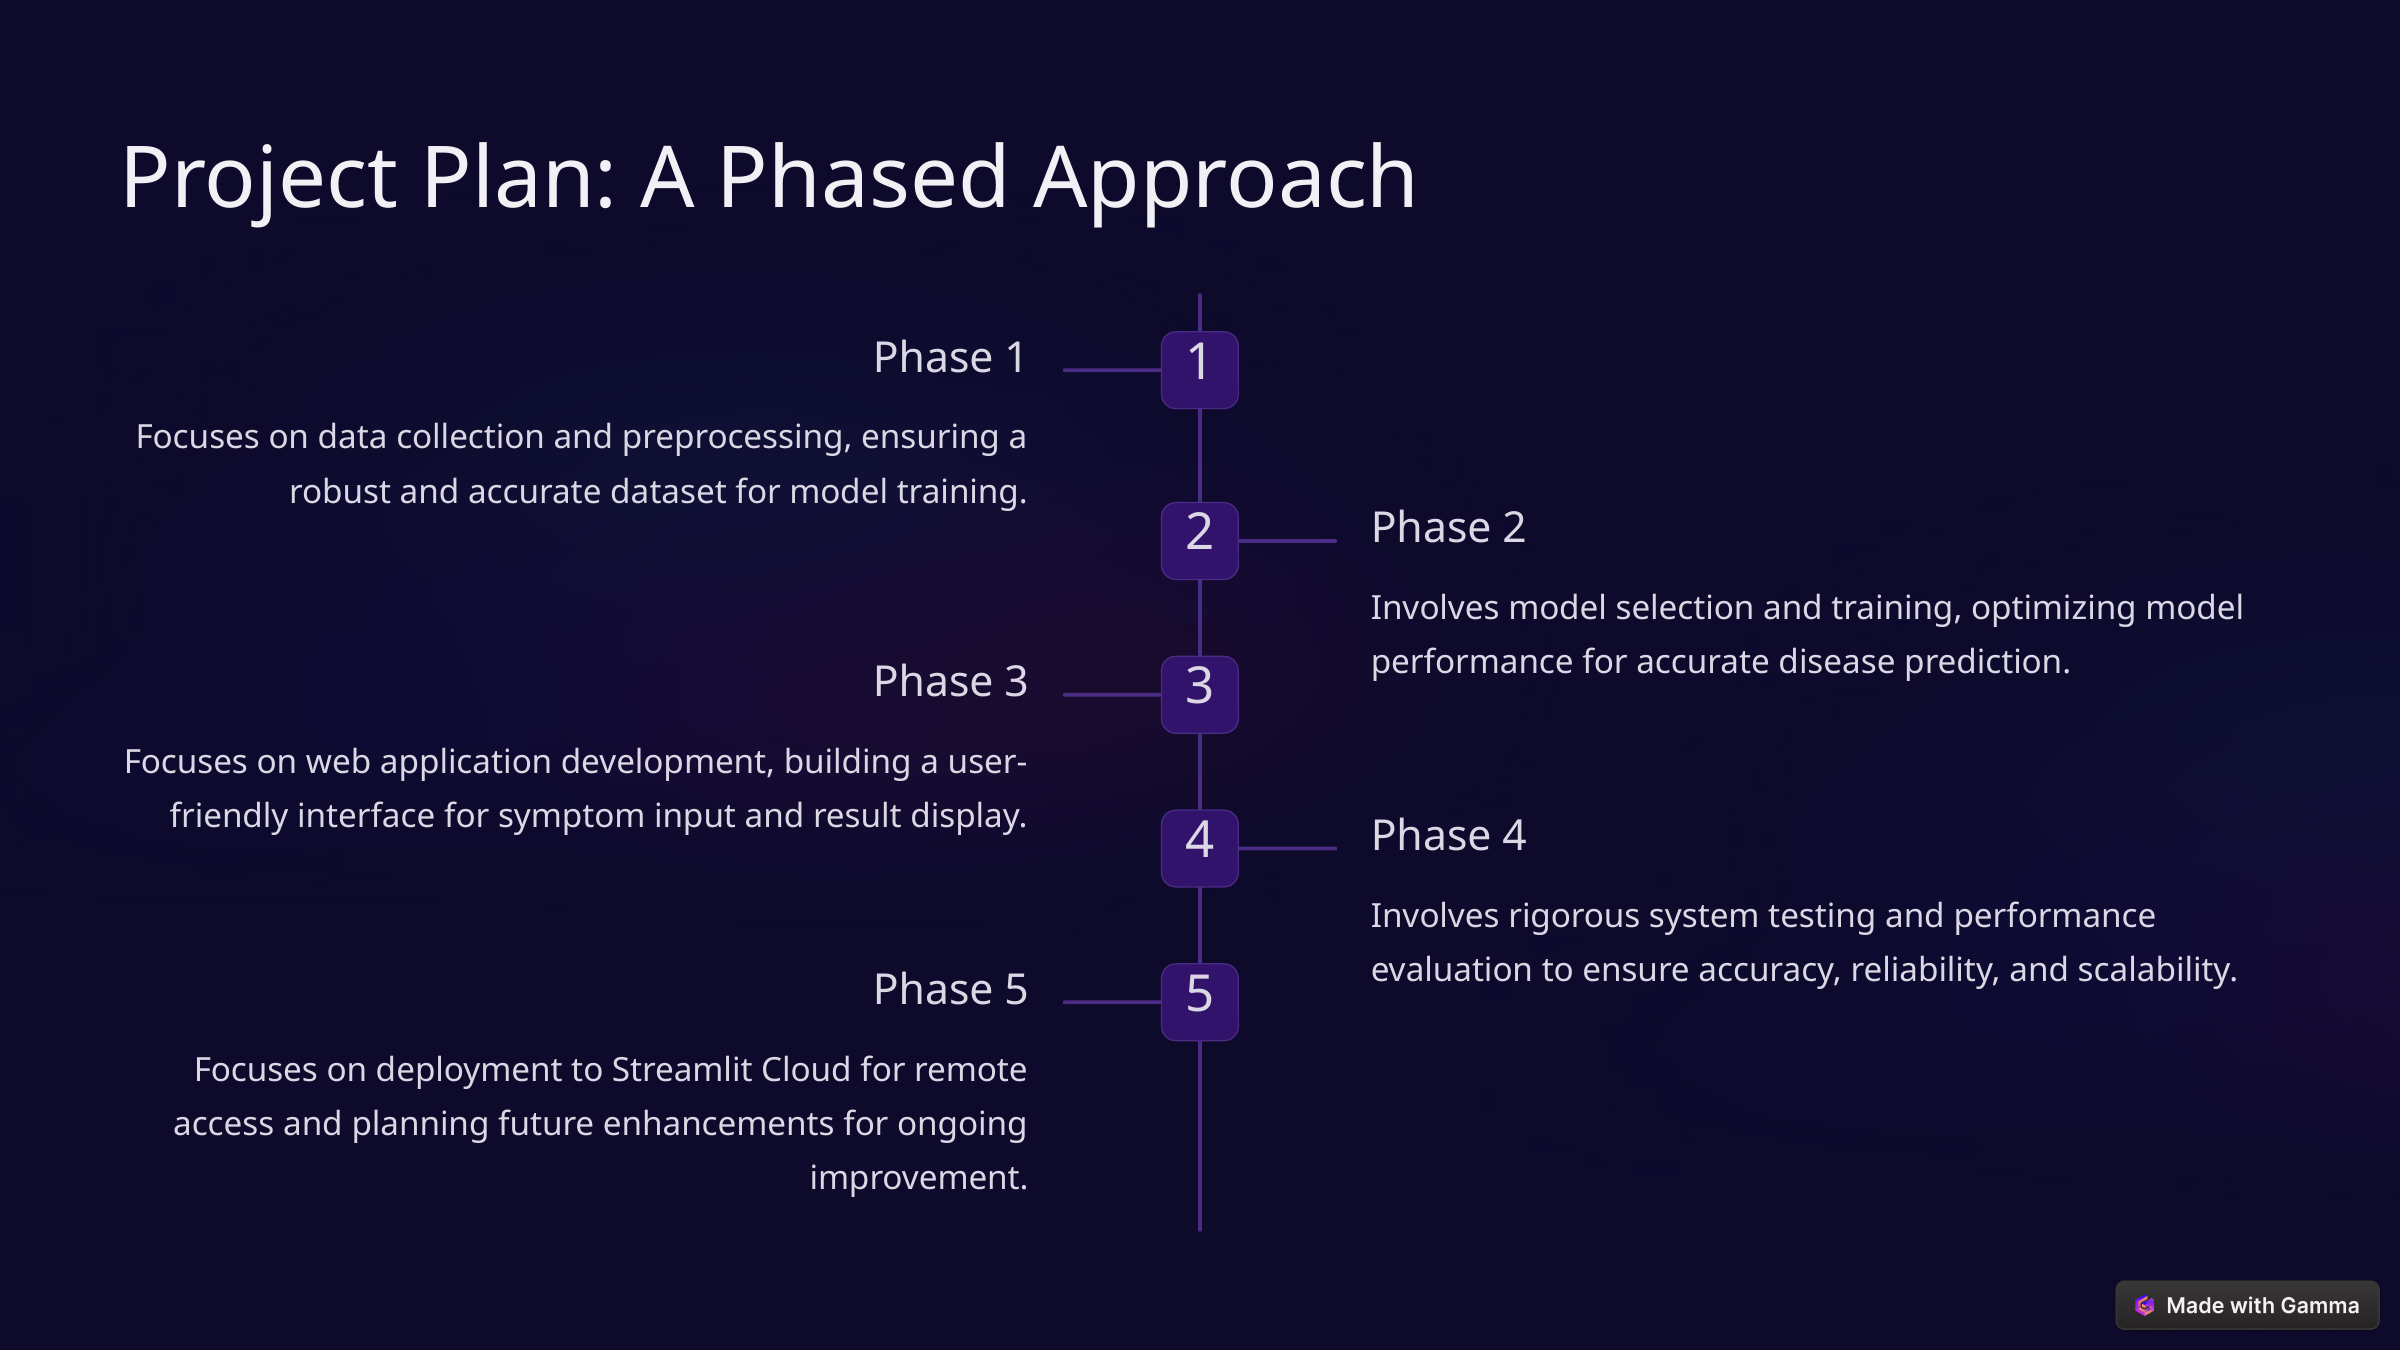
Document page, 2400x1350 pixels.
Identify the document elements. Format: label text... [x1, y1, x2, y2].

text_box [1062, 1000, 1161, 1005]
text_box [1161, 502, 1239, 580]
text_box [1198, 293, 1202, 331]
text_box Involves model selection and training, optimizing model performance for accurate disease prediction. [1370, 572, 2281, 682]
text_box [1161, 810, 1239, 888]
text_box [1239, 846, 1338, 851]
text_box 2 [1174, 509, 1226, 574]
text_box Phase 5 [602, 959, 1030, 1013]
text_box [1062, 368, 1161, 373]
text_box Focuses on data collection and preprocessing, ensuring a robust and accurate dataset for model training. [119, 401, 1030, 511]
text_box 1 [1174, 338, 1226, 403]
text_box [1198, 409, 1202, 502]
text_box Involves rigorous system testing and performance evaluation to ensure accuracy, reliability, and scalability. [1370, 879, 2281, 989]
text_box Phase 1 [602, 327, 1030, 381]
text_box [1062, 692, 1161, 697]
text_box [1198, 734, 1202, 810]
text_box [1198, 887, 1202, 963]
text_box Project Plan: A Phased Approach [119, 118, 1525, 225]
text_box Focuses on deployment to Streamlit Cloud for remote access and planning future enhancements for ongoing improvement. [119, 1033, 1030, 1198]
text_box Phase 4 [1370, 805, 1798, 860]
text_box Phase 3 [602, 652, 1030, 706]
text_box [1161, 963, 1239, 1041]
text_box [1239, 539, 1338, 543]
text_box [1161, 331, 1239, 409]
text_box Focuses on web application development, building a user-friendly interface for symptom input and result display. [119, 725, 1030, 836]
text_box Phase 2 [1370, 498, 1798, 552]
text_box [1161, 656, 1239, 734]
text_box 4 [1174, 816, 1226, 881]
text_box [1198, 1041, 1202, 1232]
text_box 5 [1174, 970, 1226, 1035]
picture [2106, 1271, 2389, 1339]
text_box [1198, 580, 1202, 656]
text_box 3 [1174, 662, 1226, 727]
